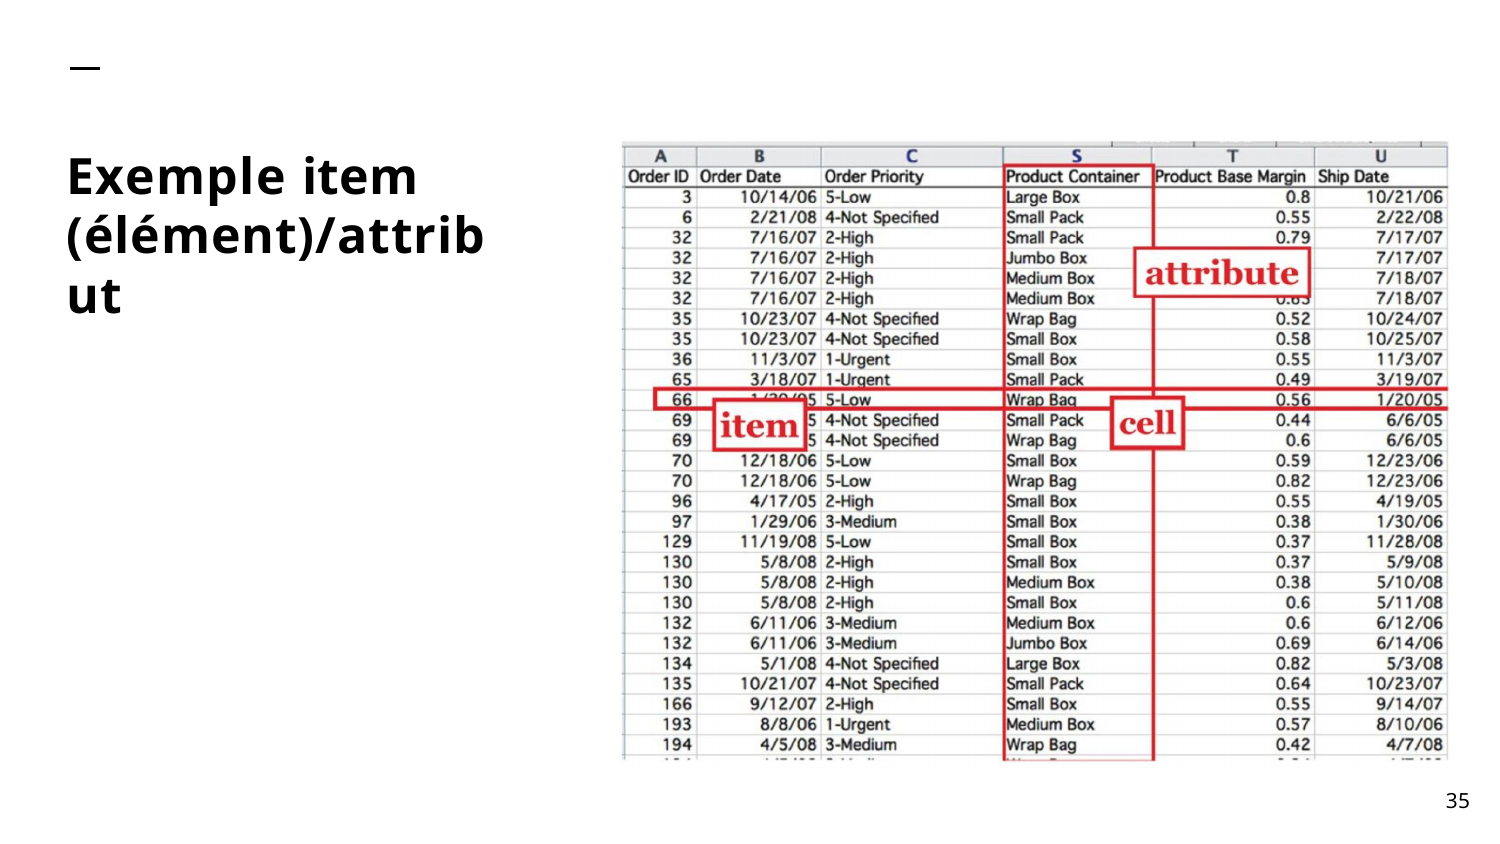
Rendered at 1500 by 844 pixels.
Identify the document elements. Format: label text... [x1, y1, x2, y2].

title Exemple item (élément)/attribut [64, 140, 518, 324]
slide_number 35 [1439, 786, 1479, 844]
picture [619, 134, 1453, 768]
